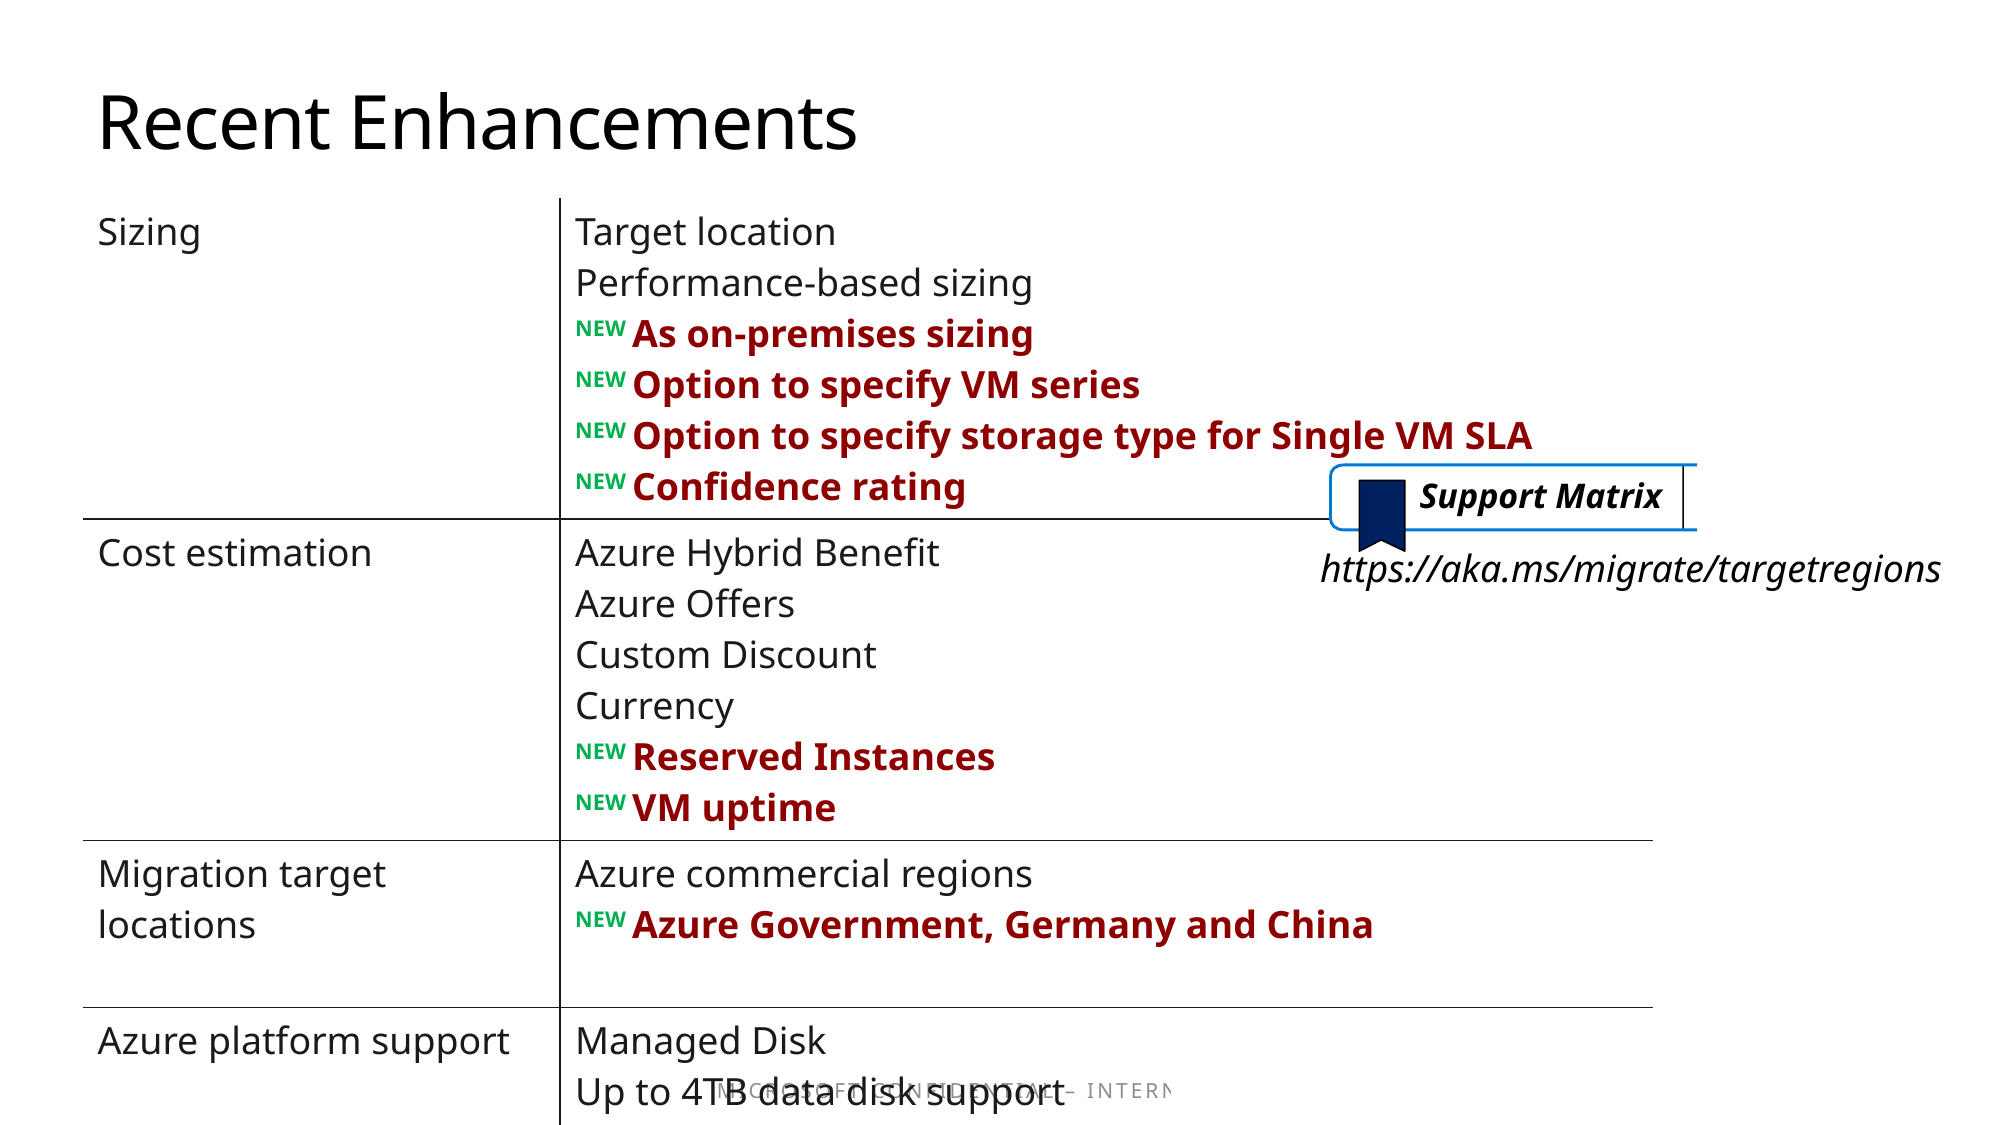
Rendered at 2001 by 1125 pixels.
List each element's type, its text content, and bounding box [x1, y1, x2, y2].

table_cell Cost estimation [83, 520, 559, 840]
text_box https://aka.ms/migrate/targetregions [1305, 537, 1958, 598]
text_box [1330, 464, 1732, 552]
table_cell Managed Disk Up to 4TB data disk support NEW Windows Server 2008 (32 & 64-bit support) [561, 1008, 1653, 1125]
table_cell Azure platform support [83, 1008, 559, 1125]
table_header Sizing [83, 198, 559, 518]
table_cell Azure commercial regions NEW Azure Government, Germany and China [561, 841, 1653, 1007]
table_cell Migration target locations [83, 841, 559, 1007]
table_cell Azure Hybrid Benefit Azure Offers Custom Discount Currency NEW Reserved Instances NEW VM uptime [561, 520, 1653, 840]
title Recent Enhancements [96, 75, 1904, 166]
table_header Target location Performance-based sizing NEW As on-premises sizing NEW Option to specify VM series NEW Option to specify storage type for Single VM SLA NEW Confidence rating [561, 198, 1653, 518]
